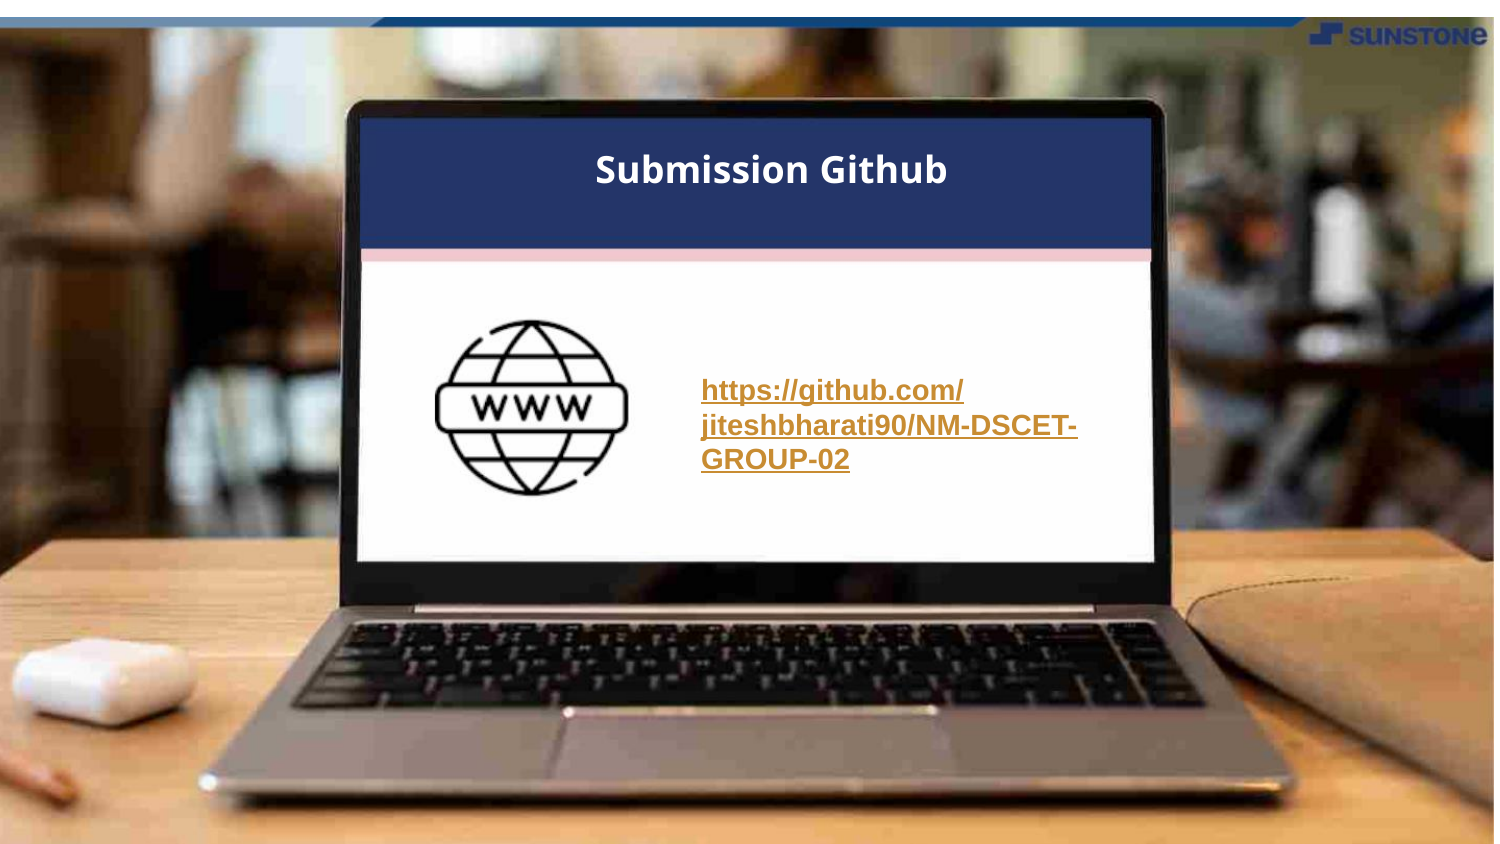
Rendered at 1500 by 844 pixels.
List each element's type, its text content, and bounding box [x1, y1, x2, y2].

text_box Submission Github [595, 146, 954, 191]
text_box [0, 17, 1494, 844]
text_box https://github.com/jiteshbharati90/NM-DSCET-GROUP-02 [700, 372, 1116, 476]
